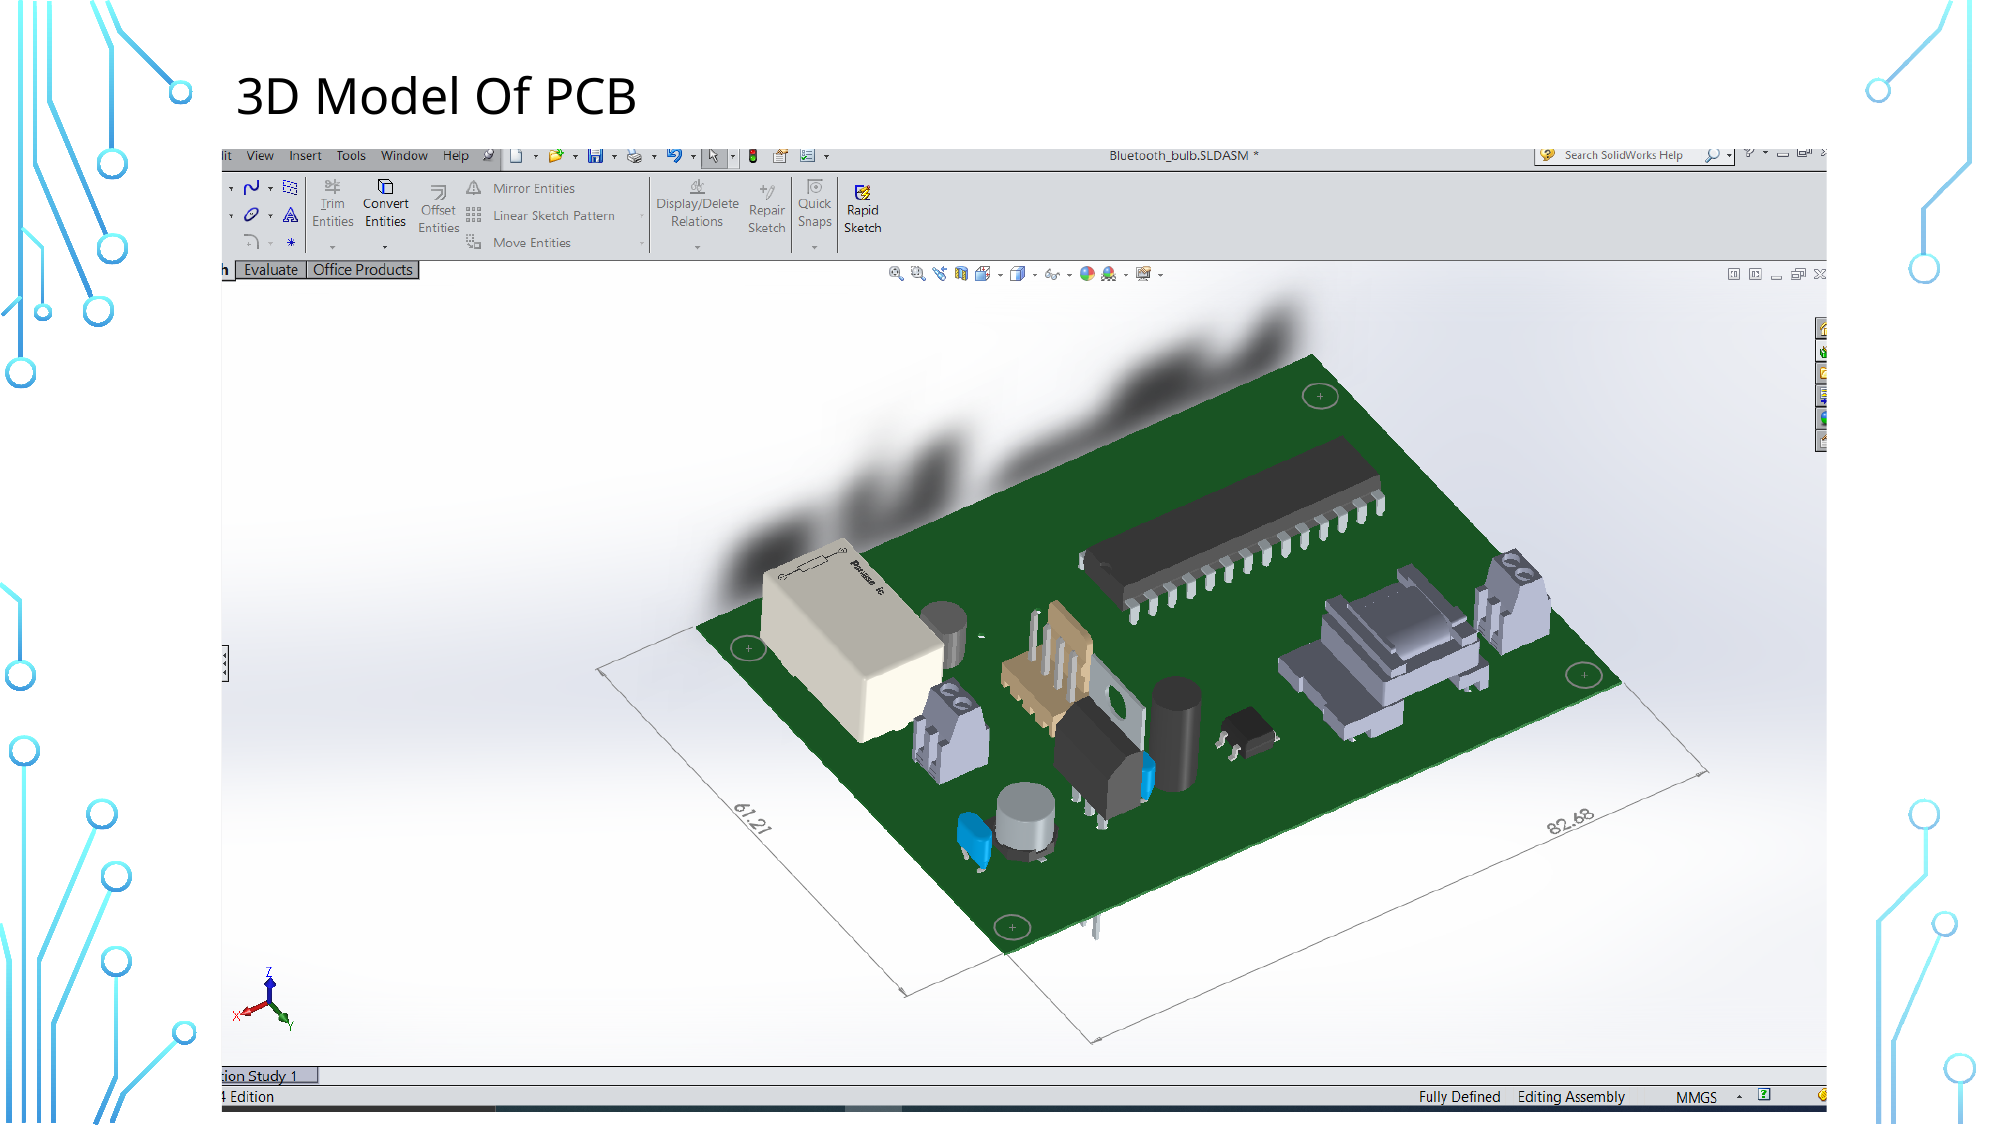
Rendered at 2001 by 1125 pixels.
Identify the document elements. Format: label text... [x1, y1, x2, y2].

text_box 3D Model Of PCB [221, 57, 951, 133]
picture [221, 149, 1827, 1113]
